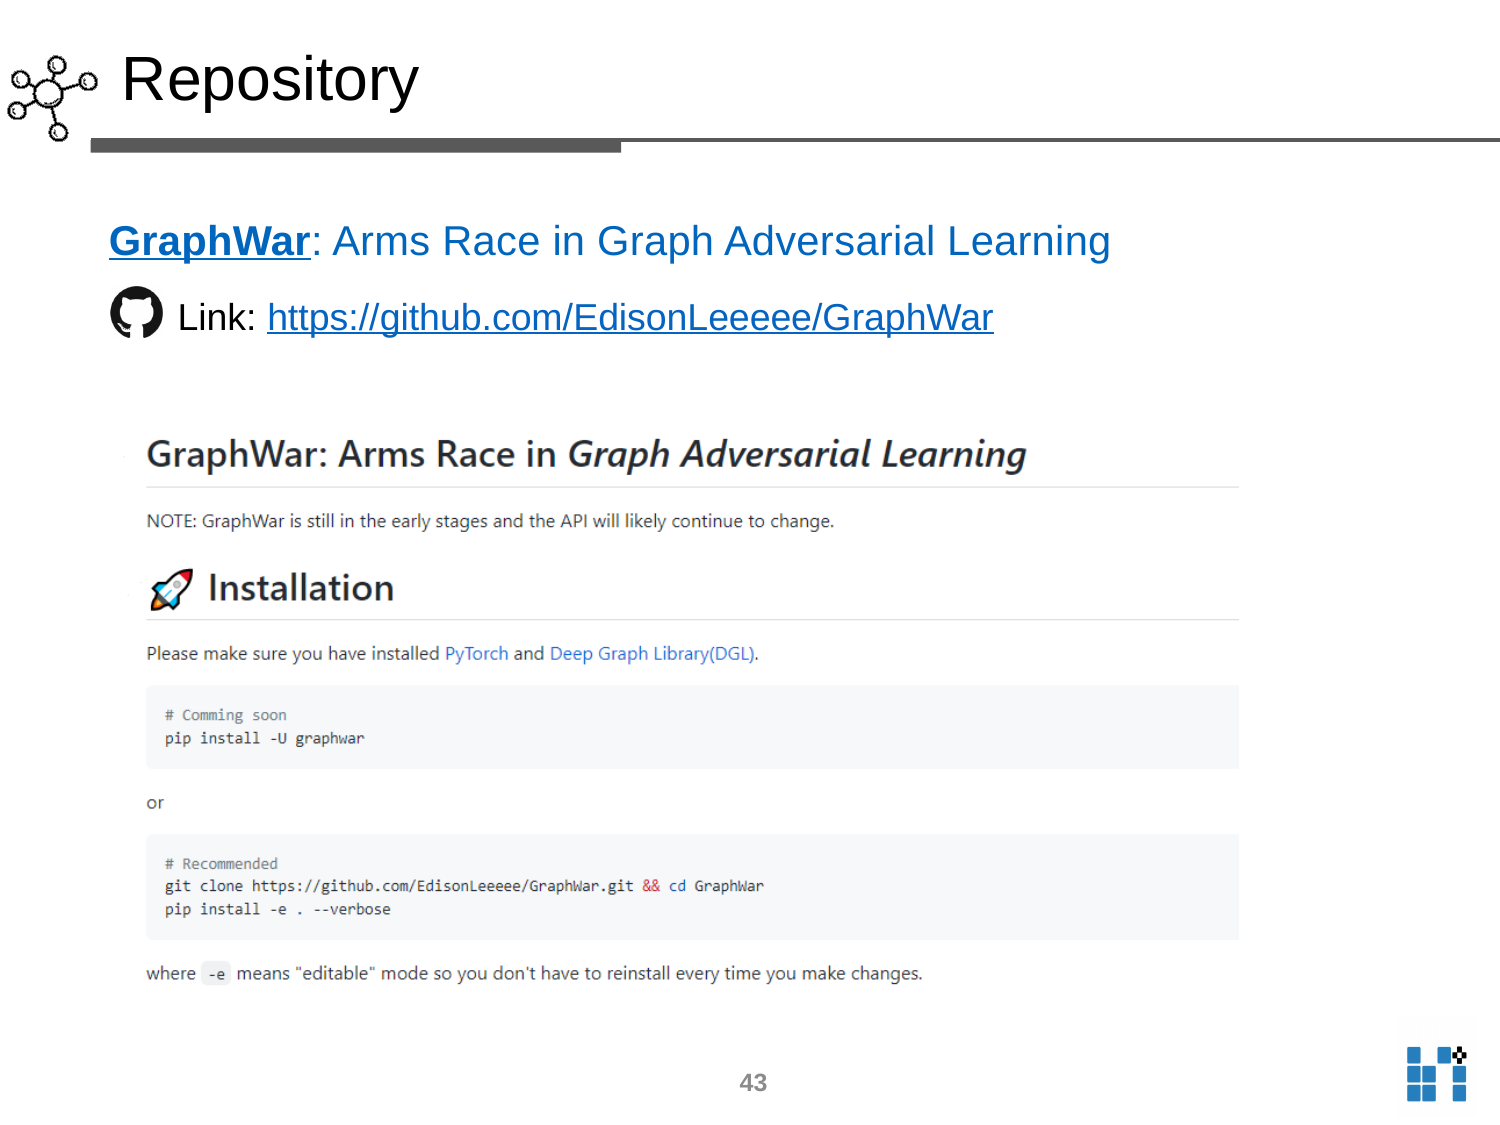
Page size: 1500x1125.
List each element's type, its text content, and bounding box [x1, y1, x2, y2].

picture [109, 286, 163, 338]
text_box Link: https://github.com/EdisonLeeeee/GraphWar [162, 285, 1313, 436]
picture [122, 418, 1239, 997]
title Repository [106, 20, 1401, 140]
text_box GraphWar: Arms Race in Graph Adversarial Learning [106, 189, 1325, 264]
picture [1396, 1017, 1477, 1117]
slide_number 43 [662, 1059, 845, 1105]
